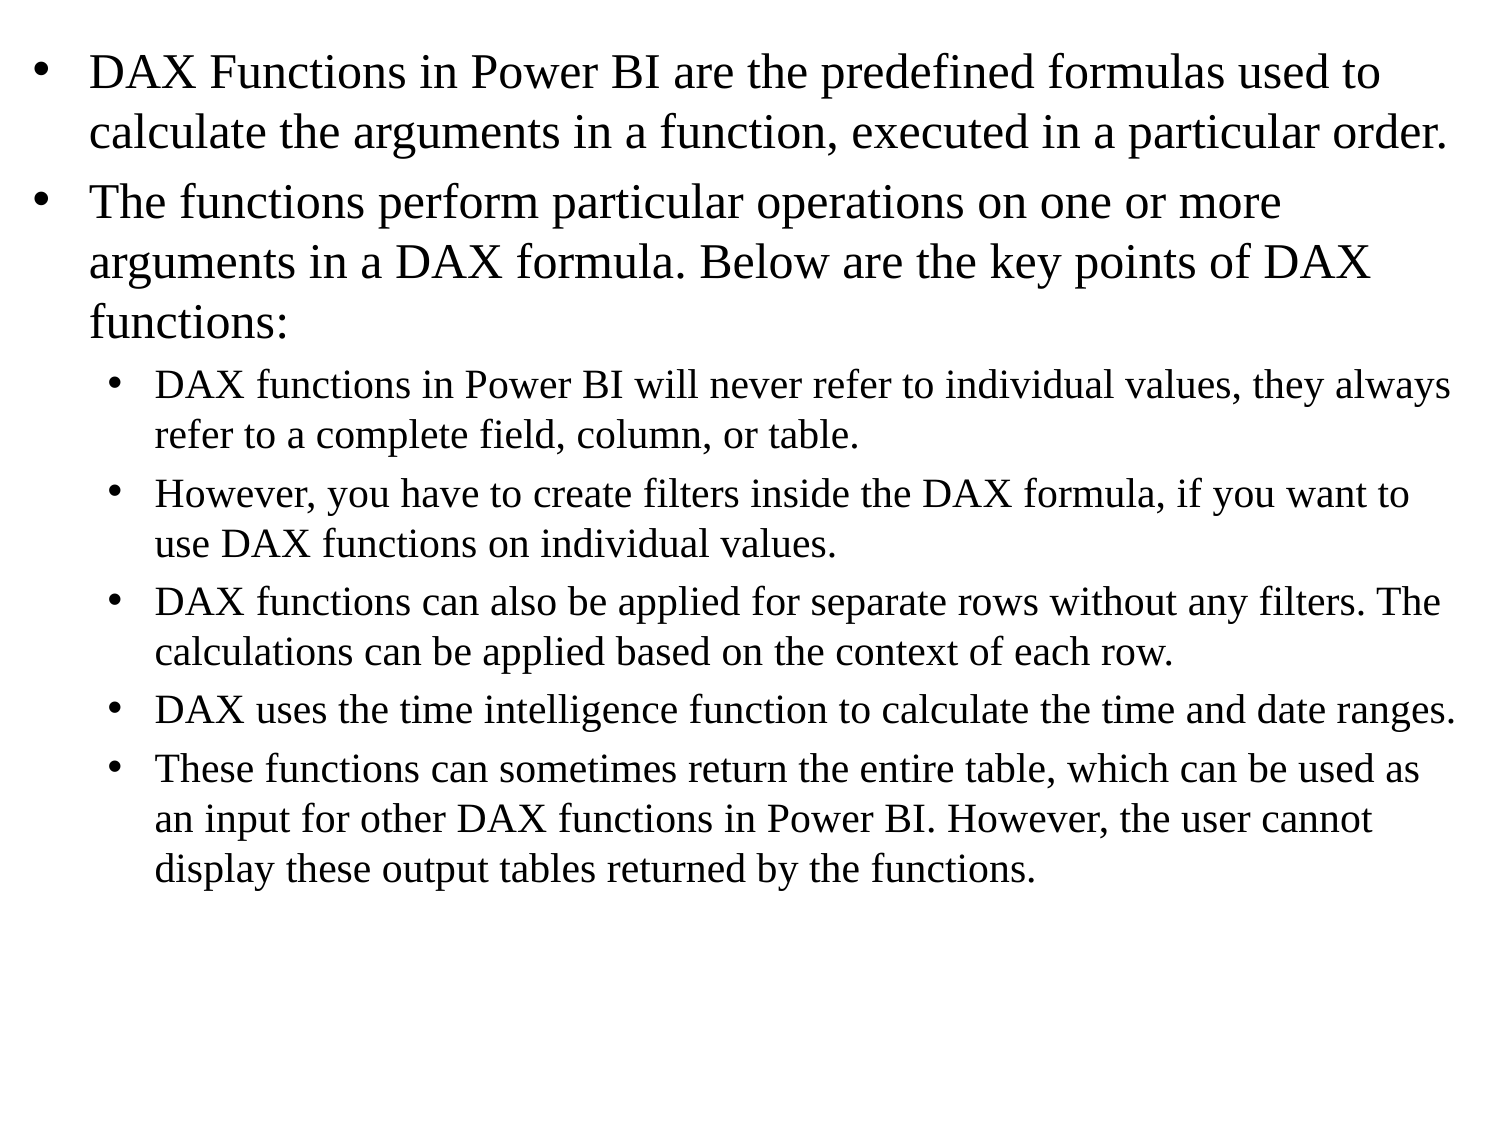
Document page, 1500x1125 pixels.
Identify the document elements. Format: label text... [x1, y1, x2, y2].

list DAX Functions in Power BI are the predefined formulas used to calculate the arguments in a function, executed in a particular order. The functions perform particular operations on one or more arguments in a DAX formula. Below are the key points of DAX functions: DAX functions in Power BI will never refer to individual values, they always refer to a complete field, column, or table. However, you have to create filters inside the DAX formula, if you want to use DAX functions on individual values. DAX functions can also be applied for separate rows without any filters. The calculations can be applied based on the context of each row. DAX uses the time intelligence function to calculate the time and date ranges. These functions can sometimes return the entire table, which can be used as an input for other DAX functions in Power BI. However, the user cannot display these output tables returned by the functions. [17, 30, 1483, 1106]
